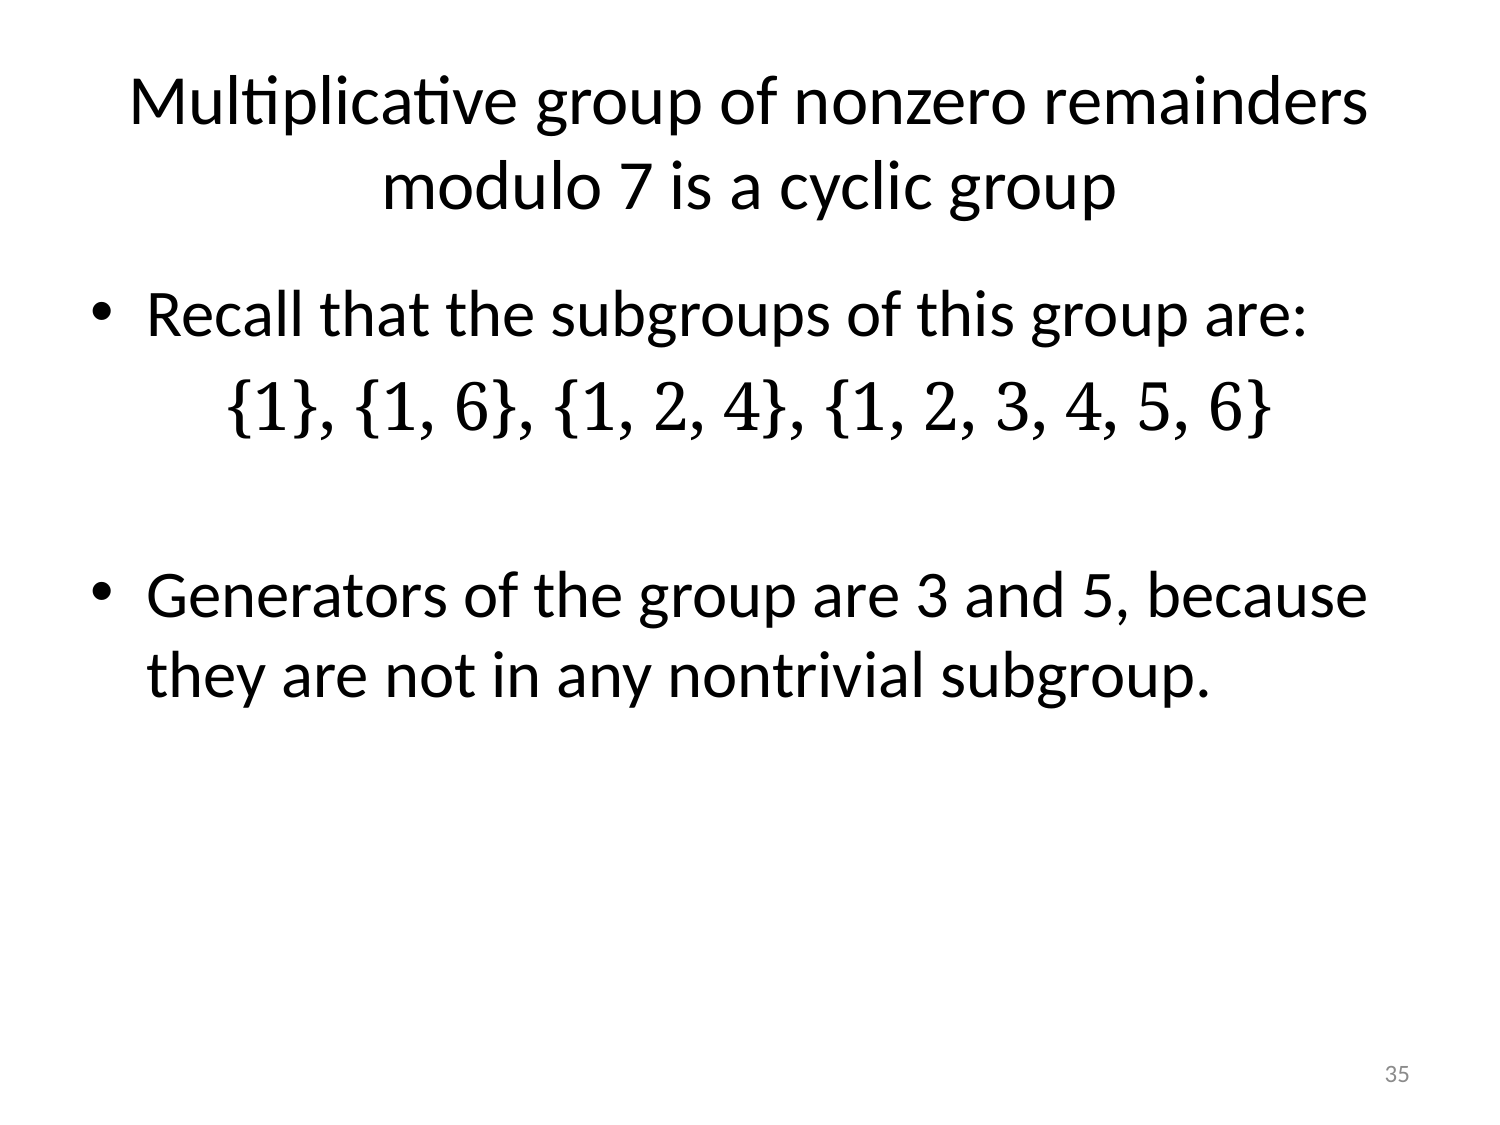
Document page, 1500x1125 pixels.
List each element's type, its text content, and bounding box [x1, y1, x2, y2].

title Multiplicative group of nonzero remainders modulo 7 is a cyclic group [75, 45, 1425, 233]
list Recall that the subgroups of this group are: {1}, {1, 6}, {1, 2, 4}, {1, 2, 3, 4, 5, 6} Generators of the group are 3 and 5, because they are not in any nontrivial subgroup. [75, 262, 1425, 1100]
slide_number 35 [1074, 1042, 1425, 1103]
